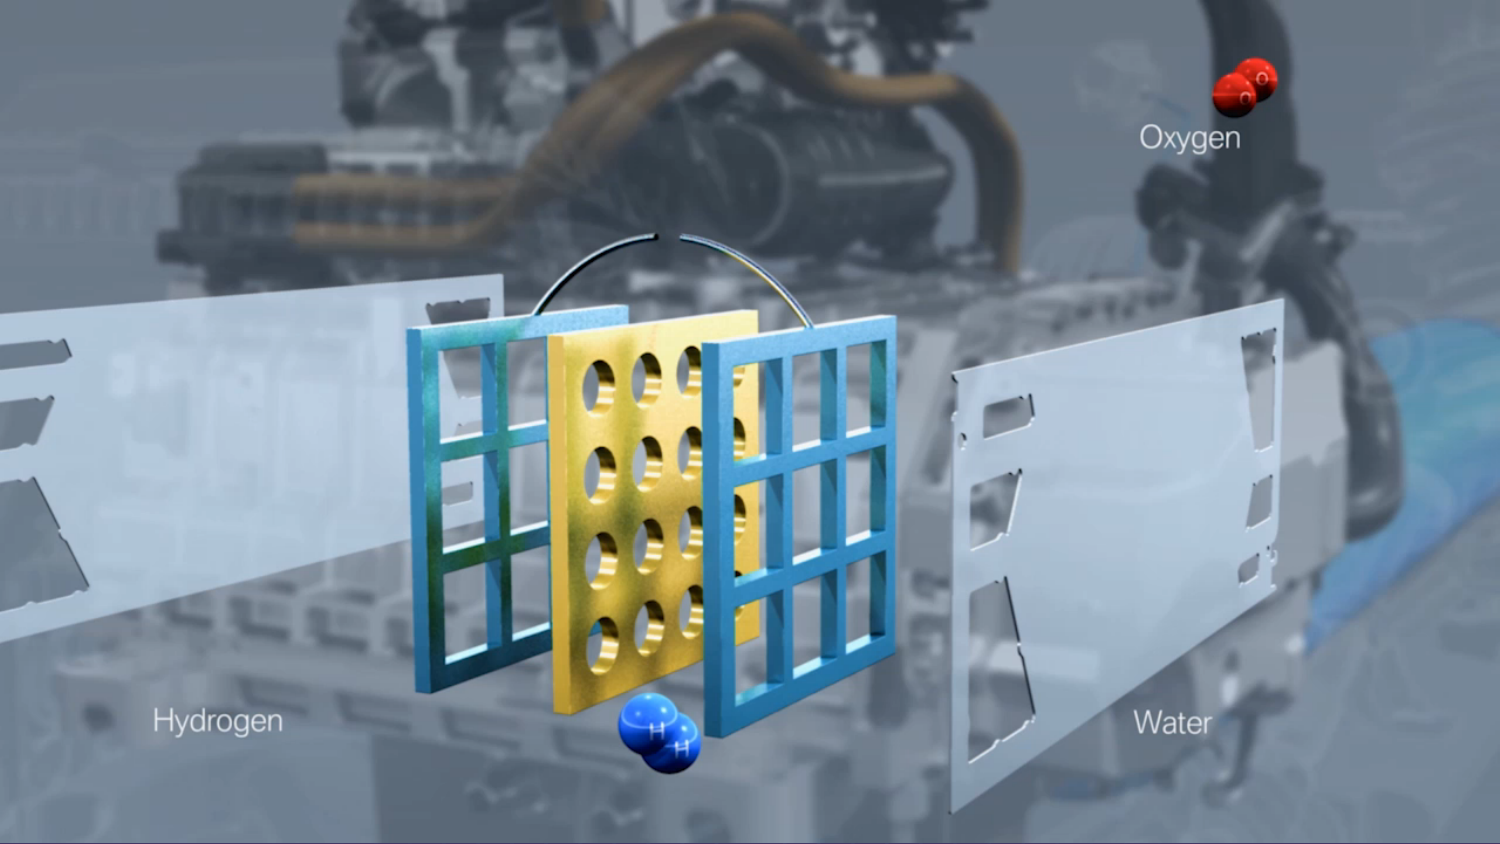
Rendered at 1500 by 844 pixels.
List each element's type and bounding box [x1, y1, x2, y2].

text_box [0, 0, 1500, 844]
